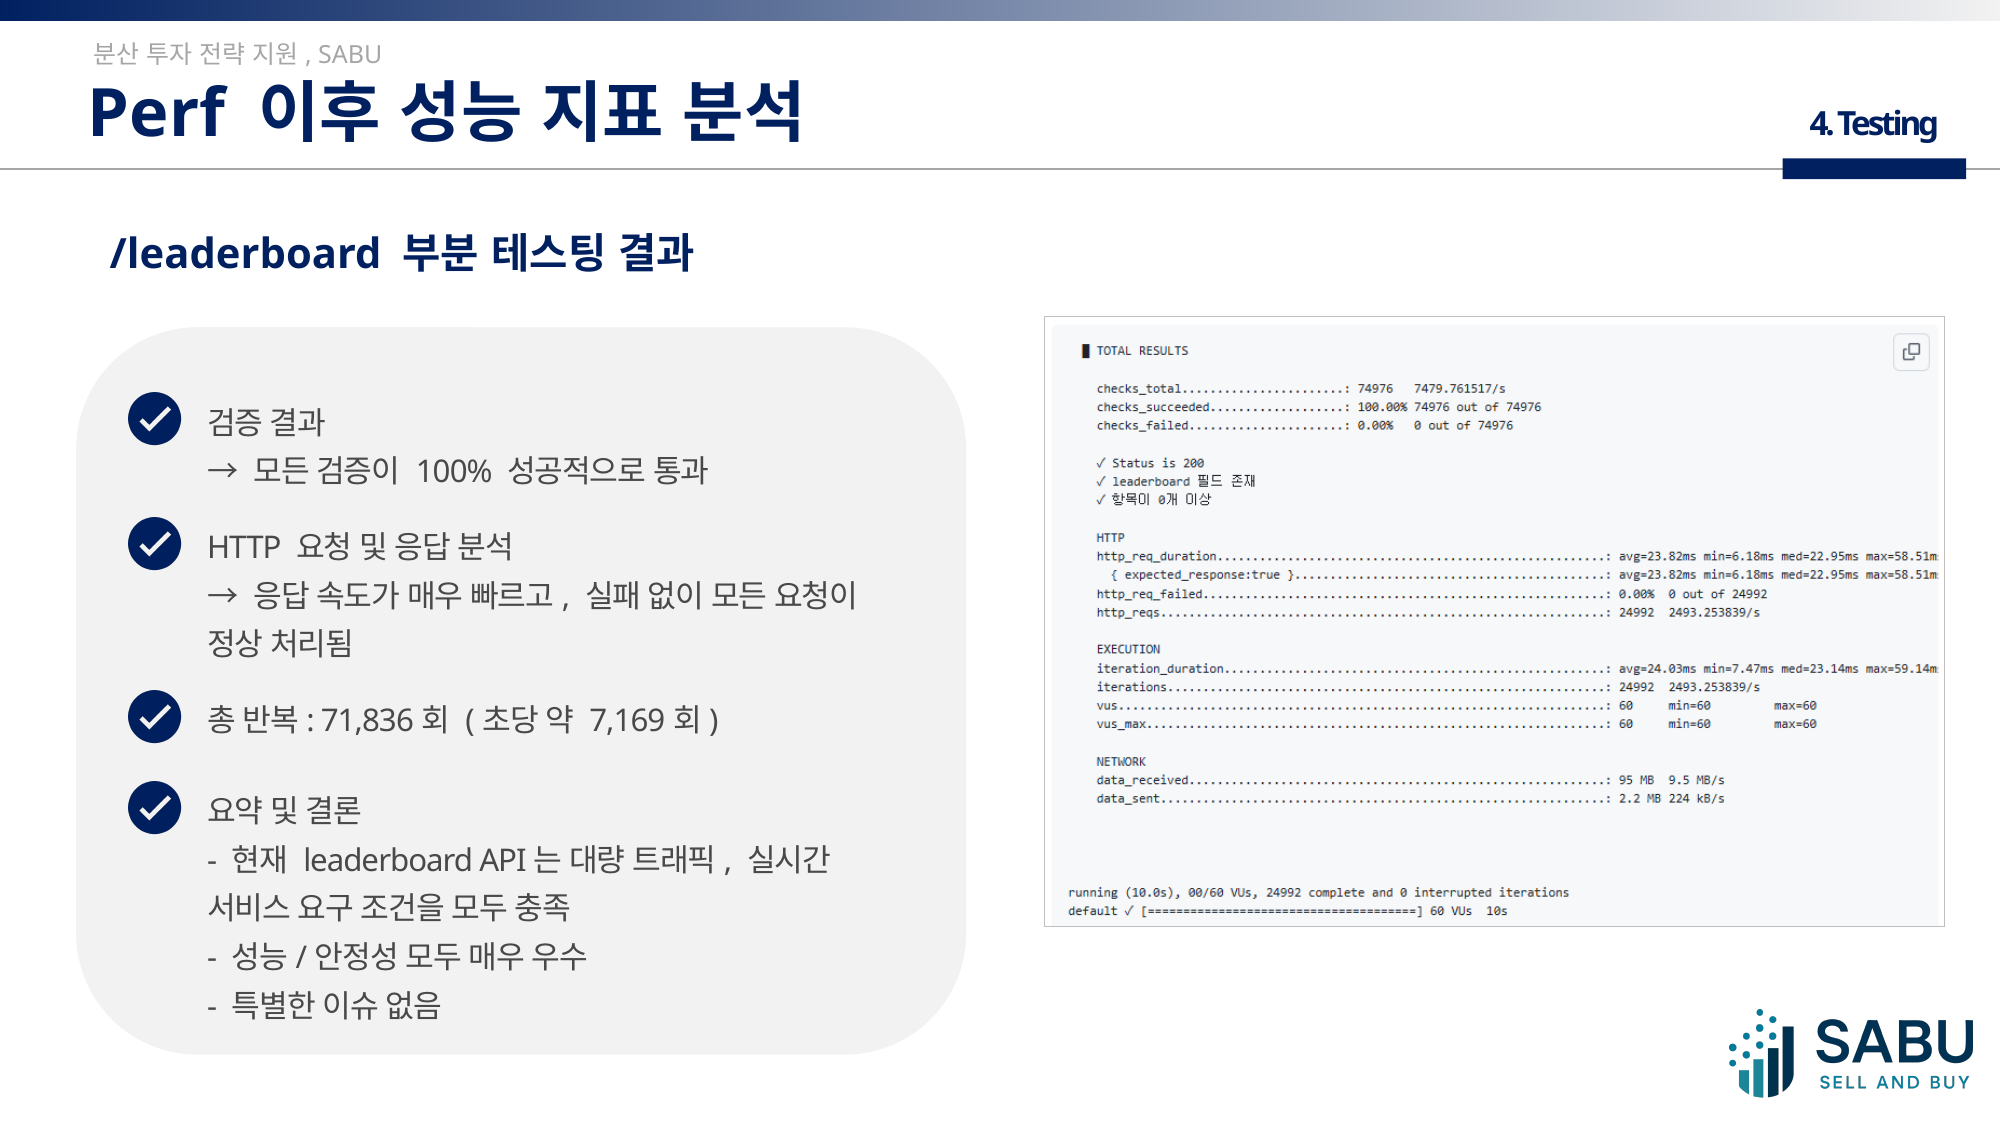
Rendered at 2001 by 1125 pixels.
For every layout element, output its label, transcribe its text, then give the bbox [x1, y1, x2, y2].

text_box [121, 683, 907, 751]
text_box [121, 385, 907, 487]
text_box [74, 325, 968, 1057]
text_box 분산 투자 전략 지원, SABU [94, 38, 407, 69]
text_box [1769, 101, 1979, 180]
picture [1729, 1009, 1973, 1098]
text_box Perf 이후 성능 지표 분석 [87, 70, 809, 151]
text_box /leaderboard 부분 테스팅 결과 [109, 226, 831, 277]
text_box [121, 773, 907, 1022]
picture [1043, 316, 1946, 927]
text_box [121, 509, 907, 660]
text_box [0, 0, 2000, 22]
